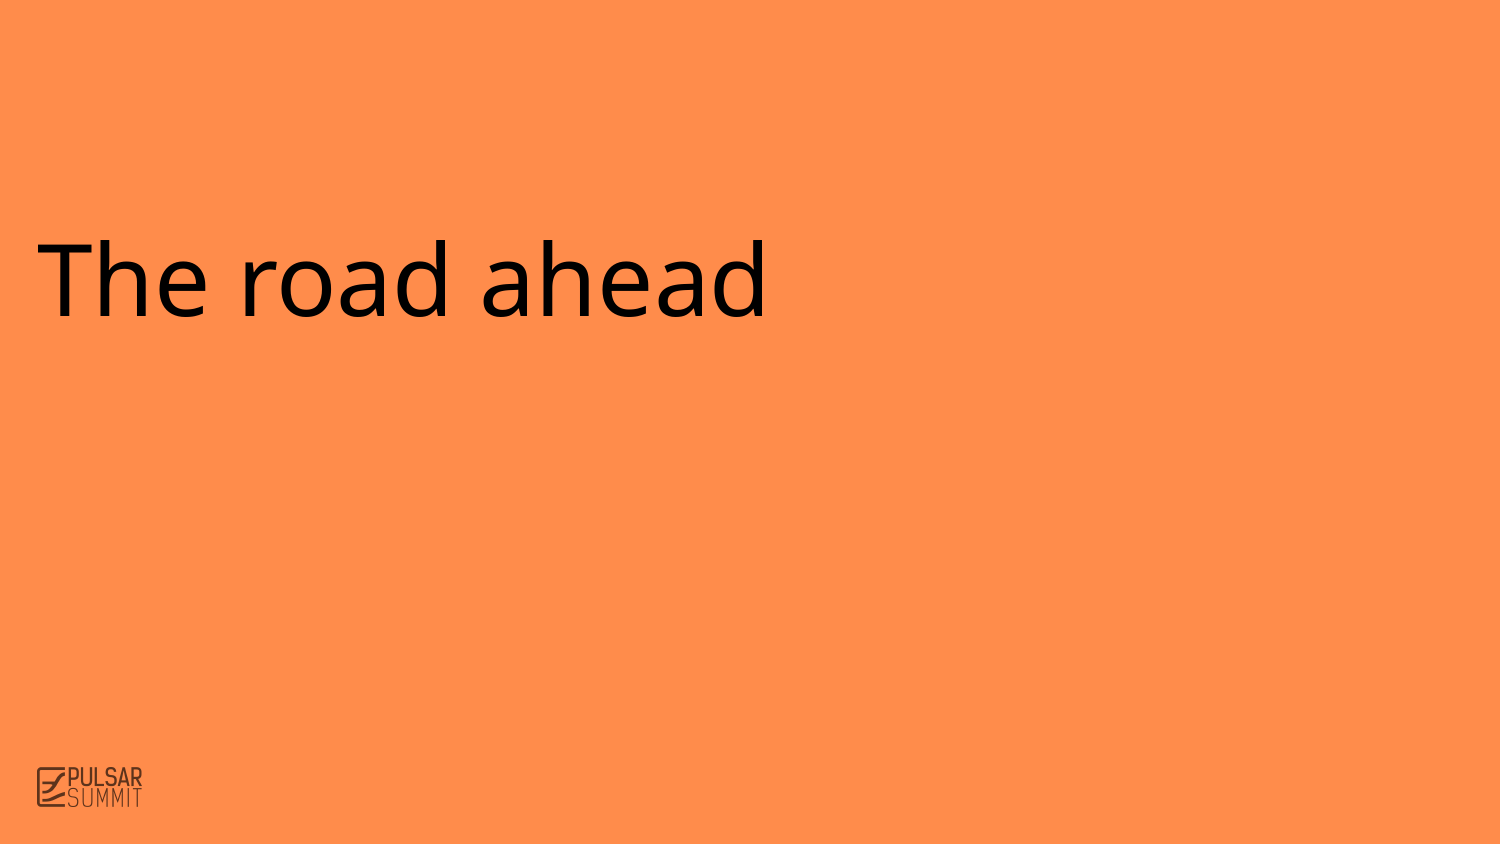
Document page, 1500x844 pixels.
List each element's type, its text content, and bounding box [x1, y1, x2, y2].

text_box The road ahead [37, 229, 1463, 338]
